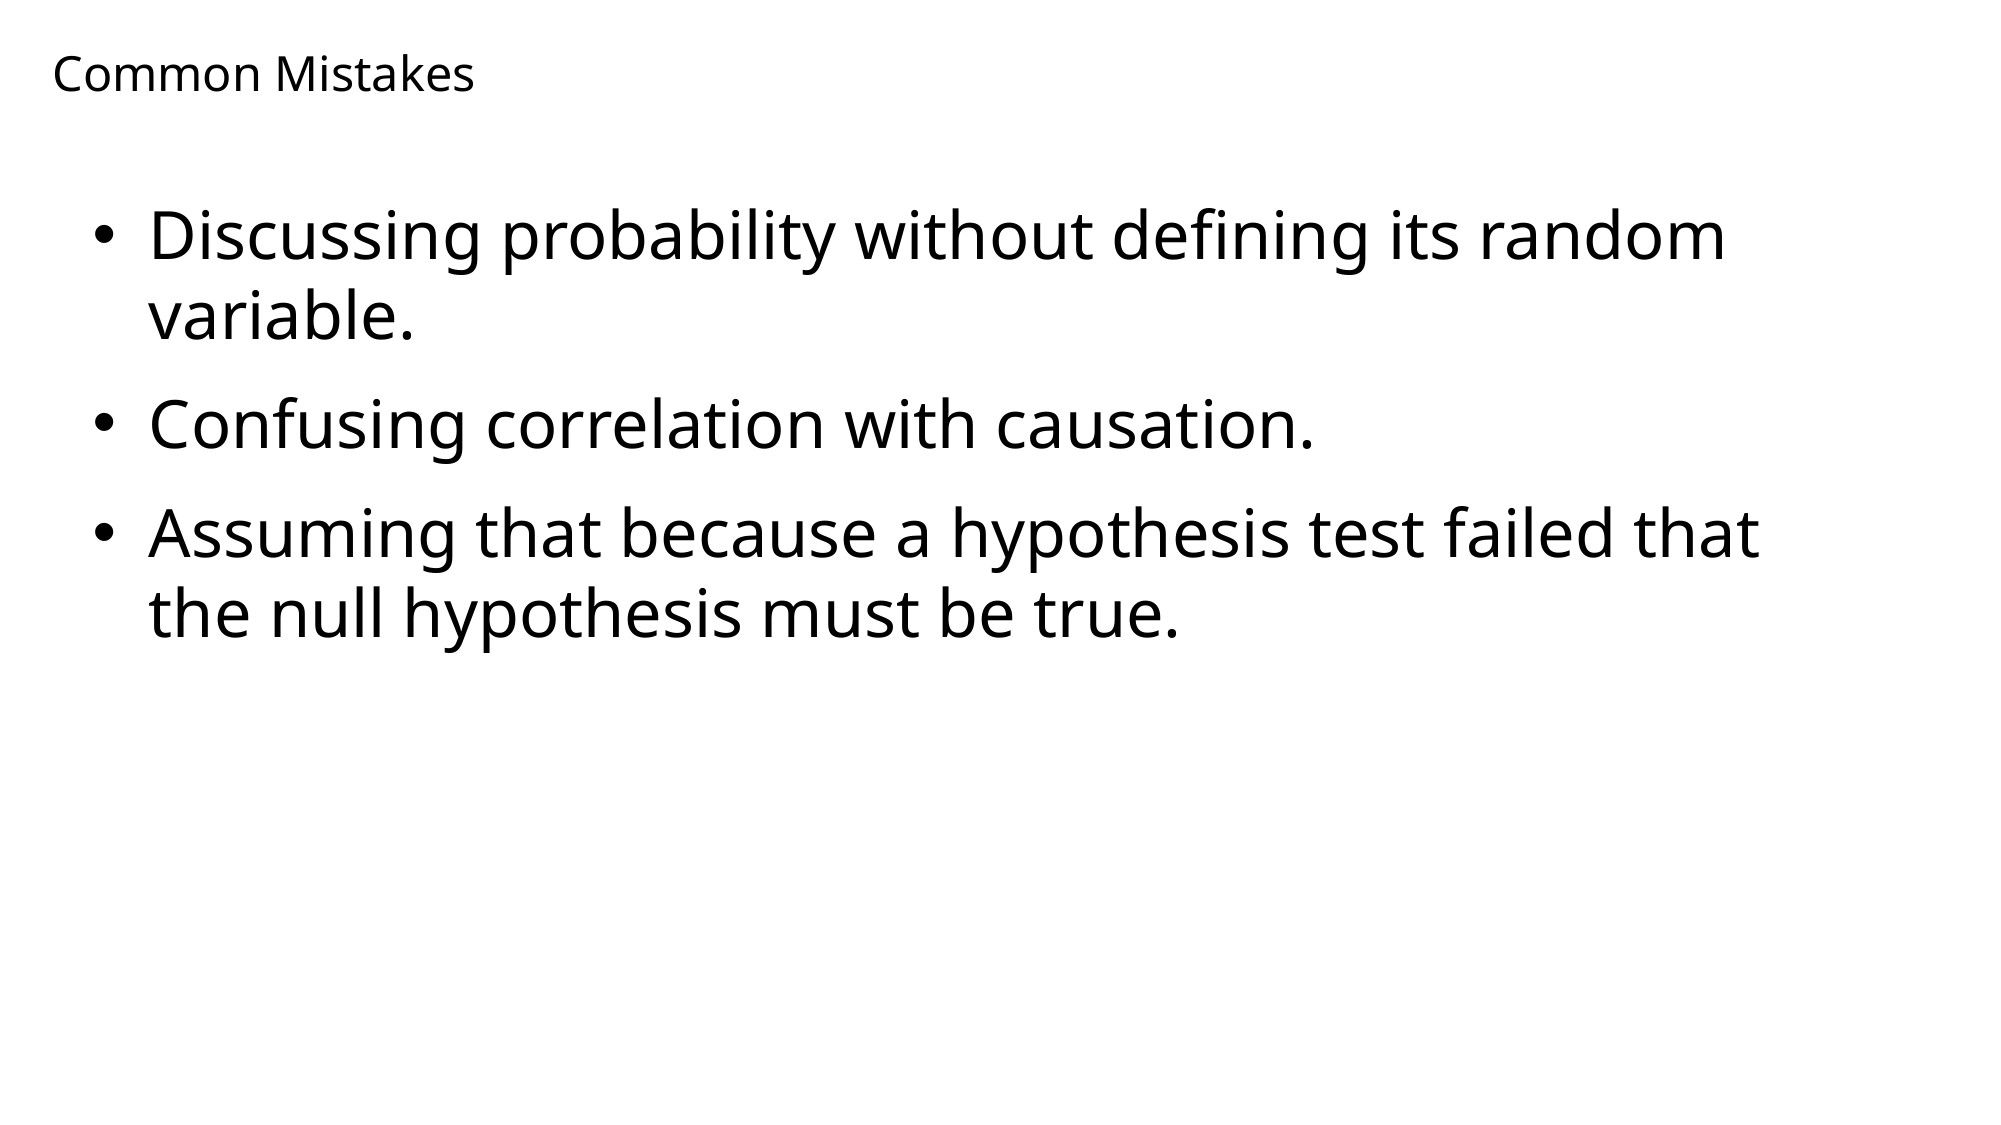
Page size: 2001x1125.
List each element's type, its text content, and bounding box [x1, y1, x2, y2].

list Discussing probability without defining its random variable. Confusing correlation with causation. Assuming that because a hypothesis test failed that the null hypothesis must be true. [77, 185, 1878, 928]
title Common Mistakes [0, 0, 1900, 109]
